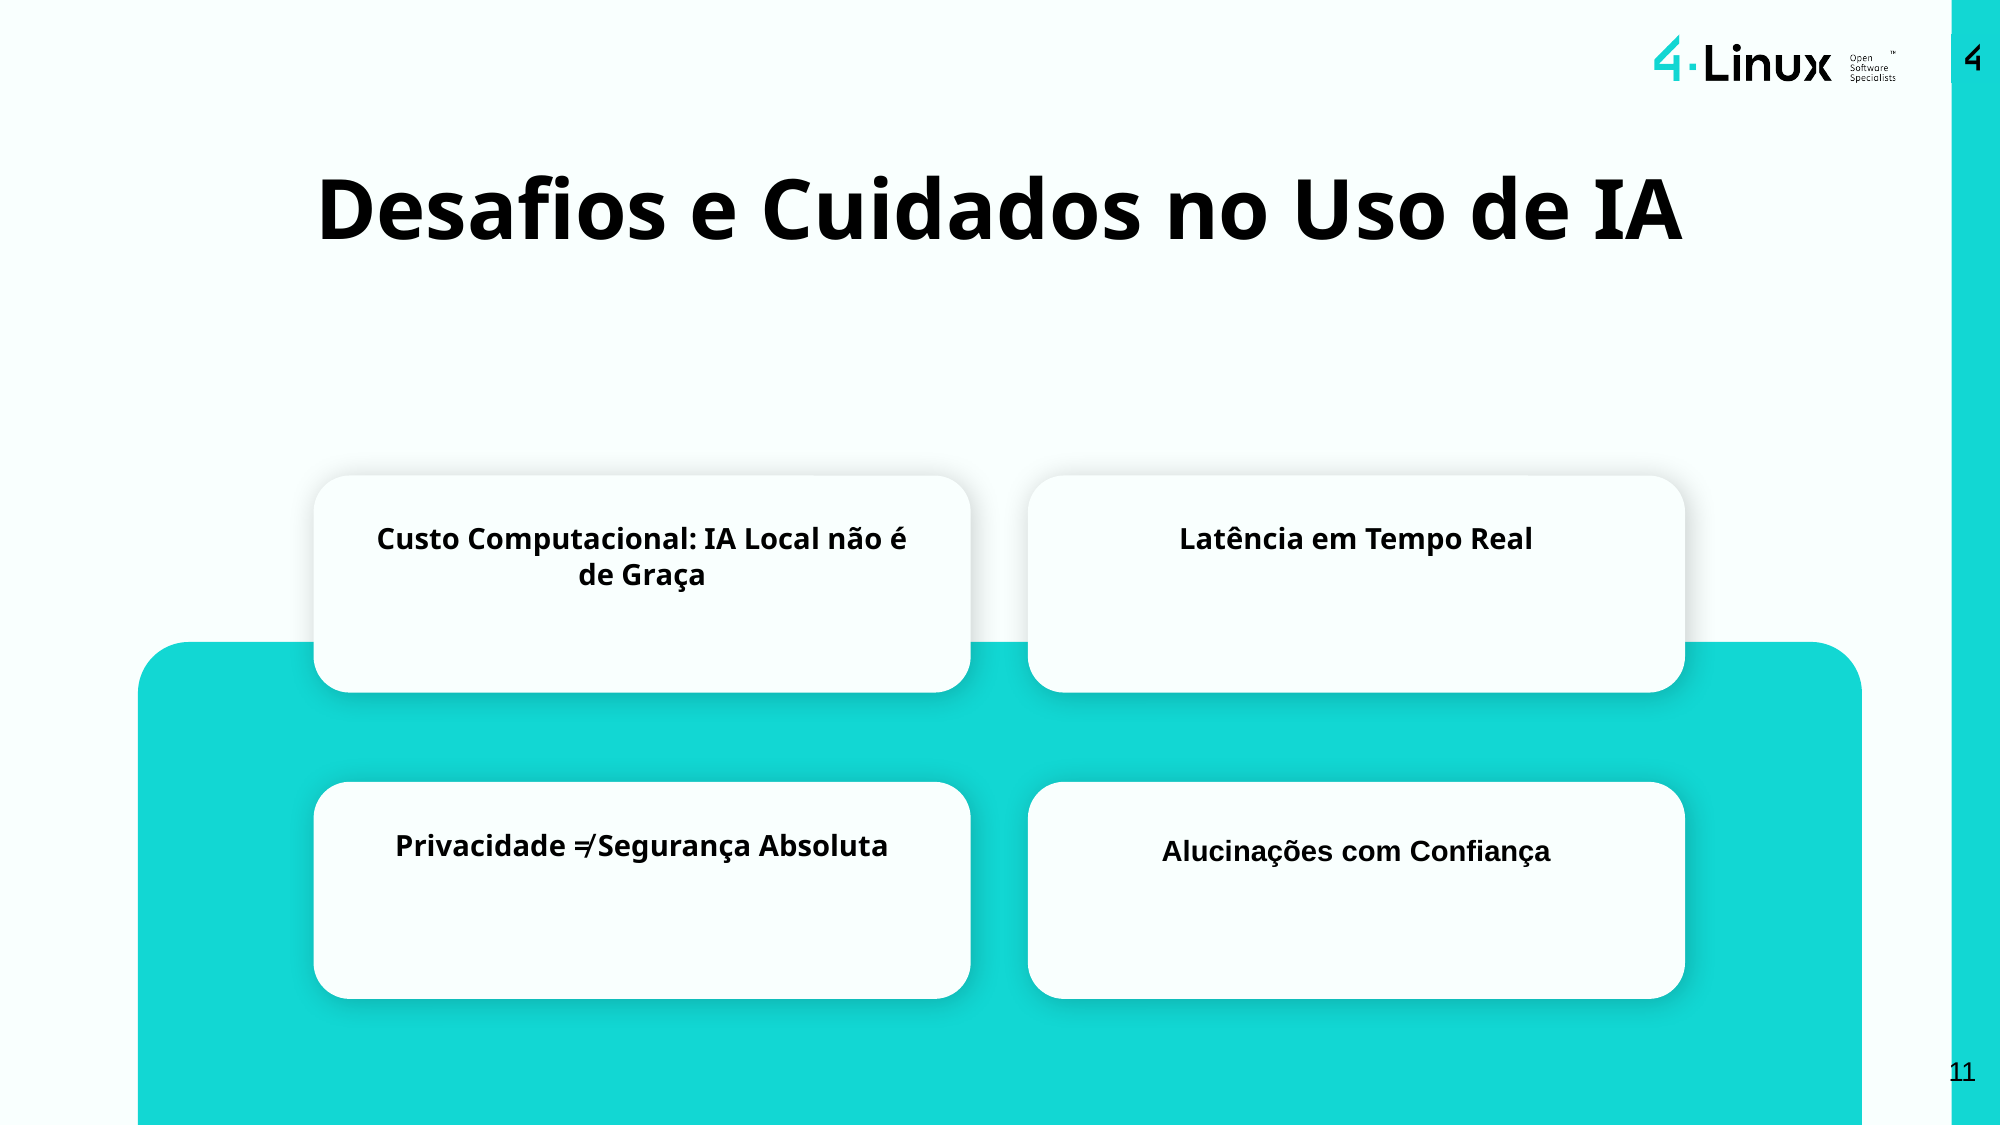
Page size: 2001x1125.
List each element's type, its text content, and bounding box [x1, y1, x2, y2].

picture [1654, 34, 1896, 83]
list Alucinações com Confiança [1054, 819, 1658, 874]
title Desafios e Cuidados no Uso de IA [137, 148, 1863, 264]
list Latência em Tempo Real [1054, 513, 1658, 568]
list Privacidade ≠ Segurança Absoluta [340, 819, 944, 874]
list Custo Computacional: IA Local não é de Graça [340, 513, 944, 568]
picture [1951, 34, 2000, 83]
slide_number ‹#› [1871, 1038, 1992, 1125]
